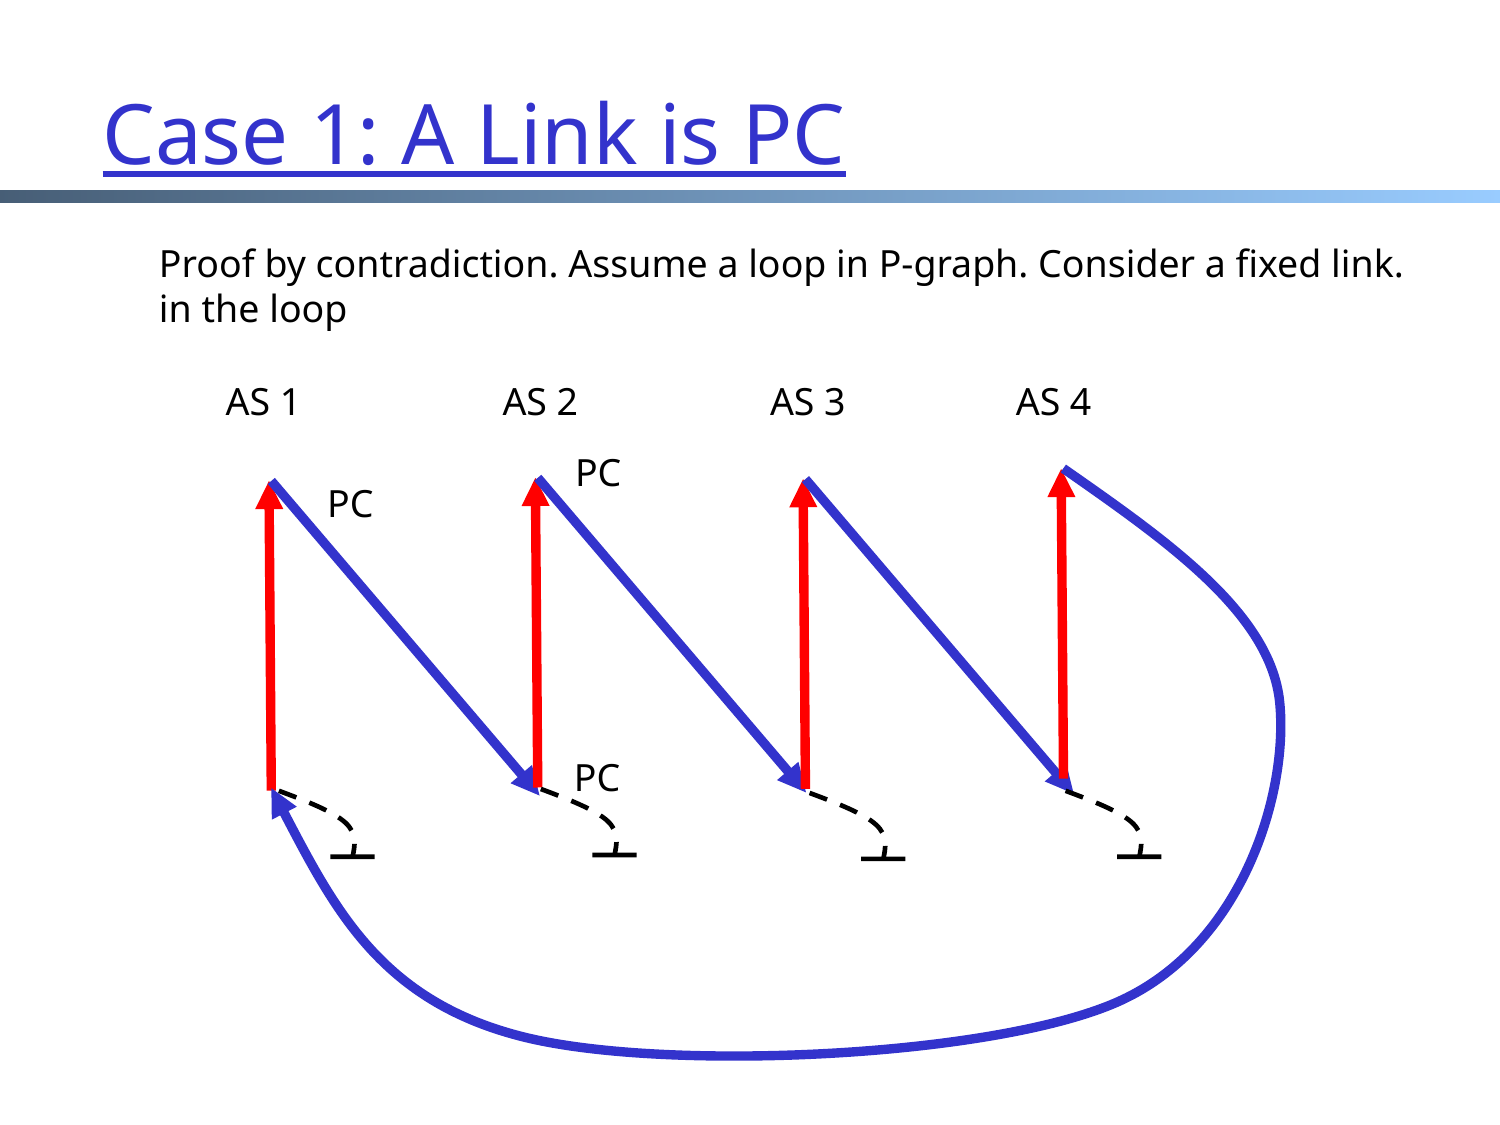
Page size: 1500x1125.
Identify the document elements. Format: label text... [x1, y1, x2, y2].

text_box [540, 788, 617, 854]
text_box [1065, 790, 1162, 858]
text_box PC [559, 746, 636, 806]
text_box AS 4 [1001, 370, 1107, 431]
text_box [278, 790, 375, 858]
text_box [1424, 190, 1428, 203]
text_box Proof by contradiction. Assume a loop in P-graph. Consider a fixed link. in the loop [144, 232, 1420, 337]
text_box [271, 468, 1281, 1057]
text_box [809, 792, 906, 860]
text_box [797, 479, 810, 573]
text_box PC [560, 441, 637, 502]
text_box AS 2 [487, 370, 594, 431]
text_box PC [312, 472, 389, 533]
text_box [529, 477, 542, 680]
text_box [262, 480, 276, 787]
title Case 1: A Link is PC [87, 37, 1404, 225]
text_box AS 3 [755, 370, 861, 431]
text_box AS 1 [210, 370, 317, 431]
